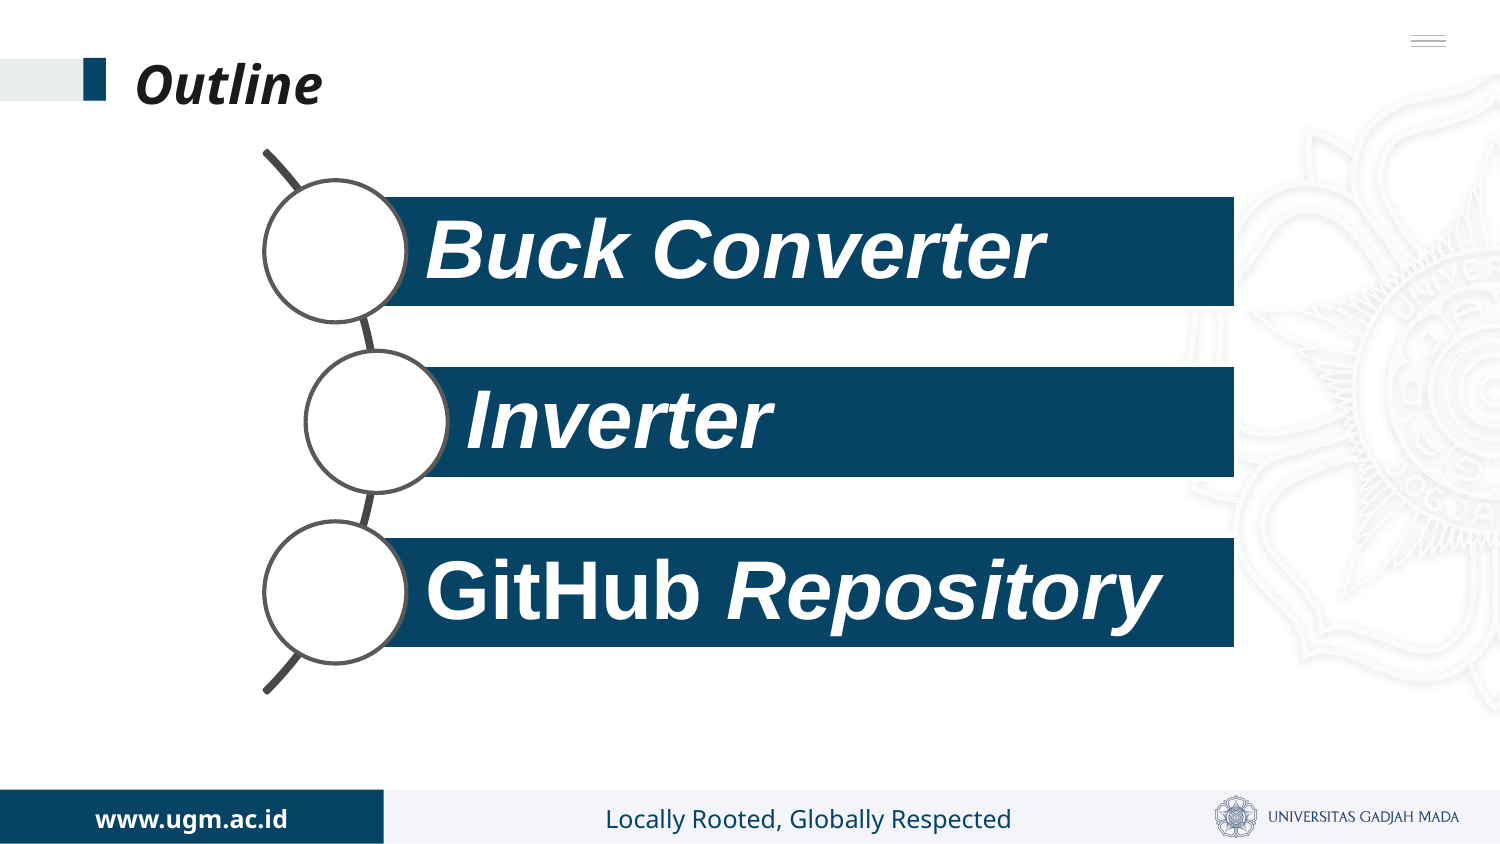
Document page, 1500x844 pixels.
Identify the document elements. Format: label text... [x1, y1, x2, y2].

picture [1174, 779, 1500, 844]
title Outline [119, 35, 1381, 124]
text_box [255, 137, 1245, 707]
